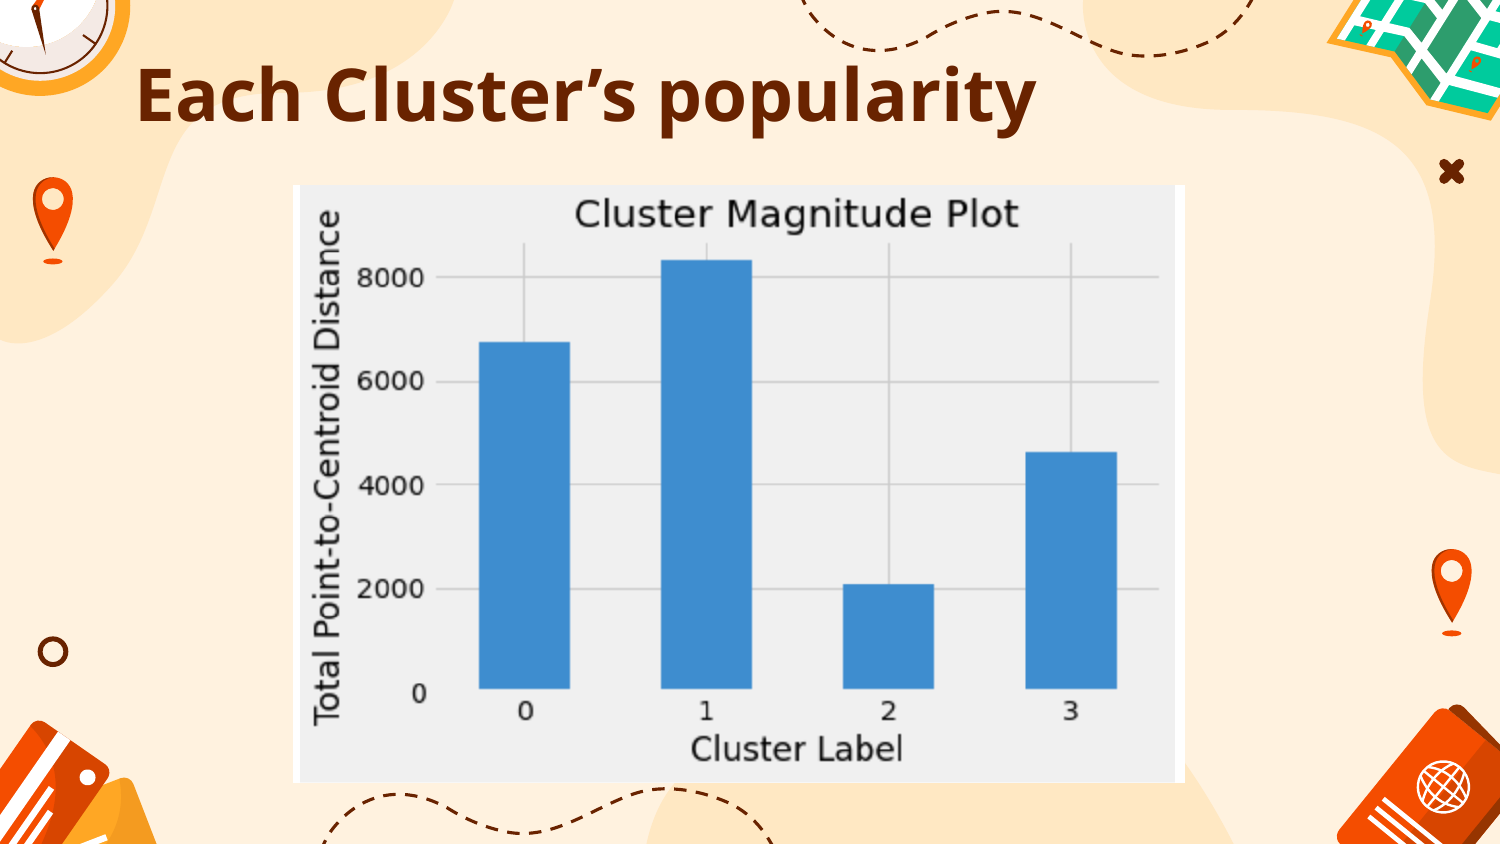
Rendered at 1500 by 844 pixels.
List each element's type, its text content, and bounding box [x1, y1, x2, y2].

title Each Cluster’s popularity [119, 33, 1381, 128]
picture [292, 185, 1185, 783]
